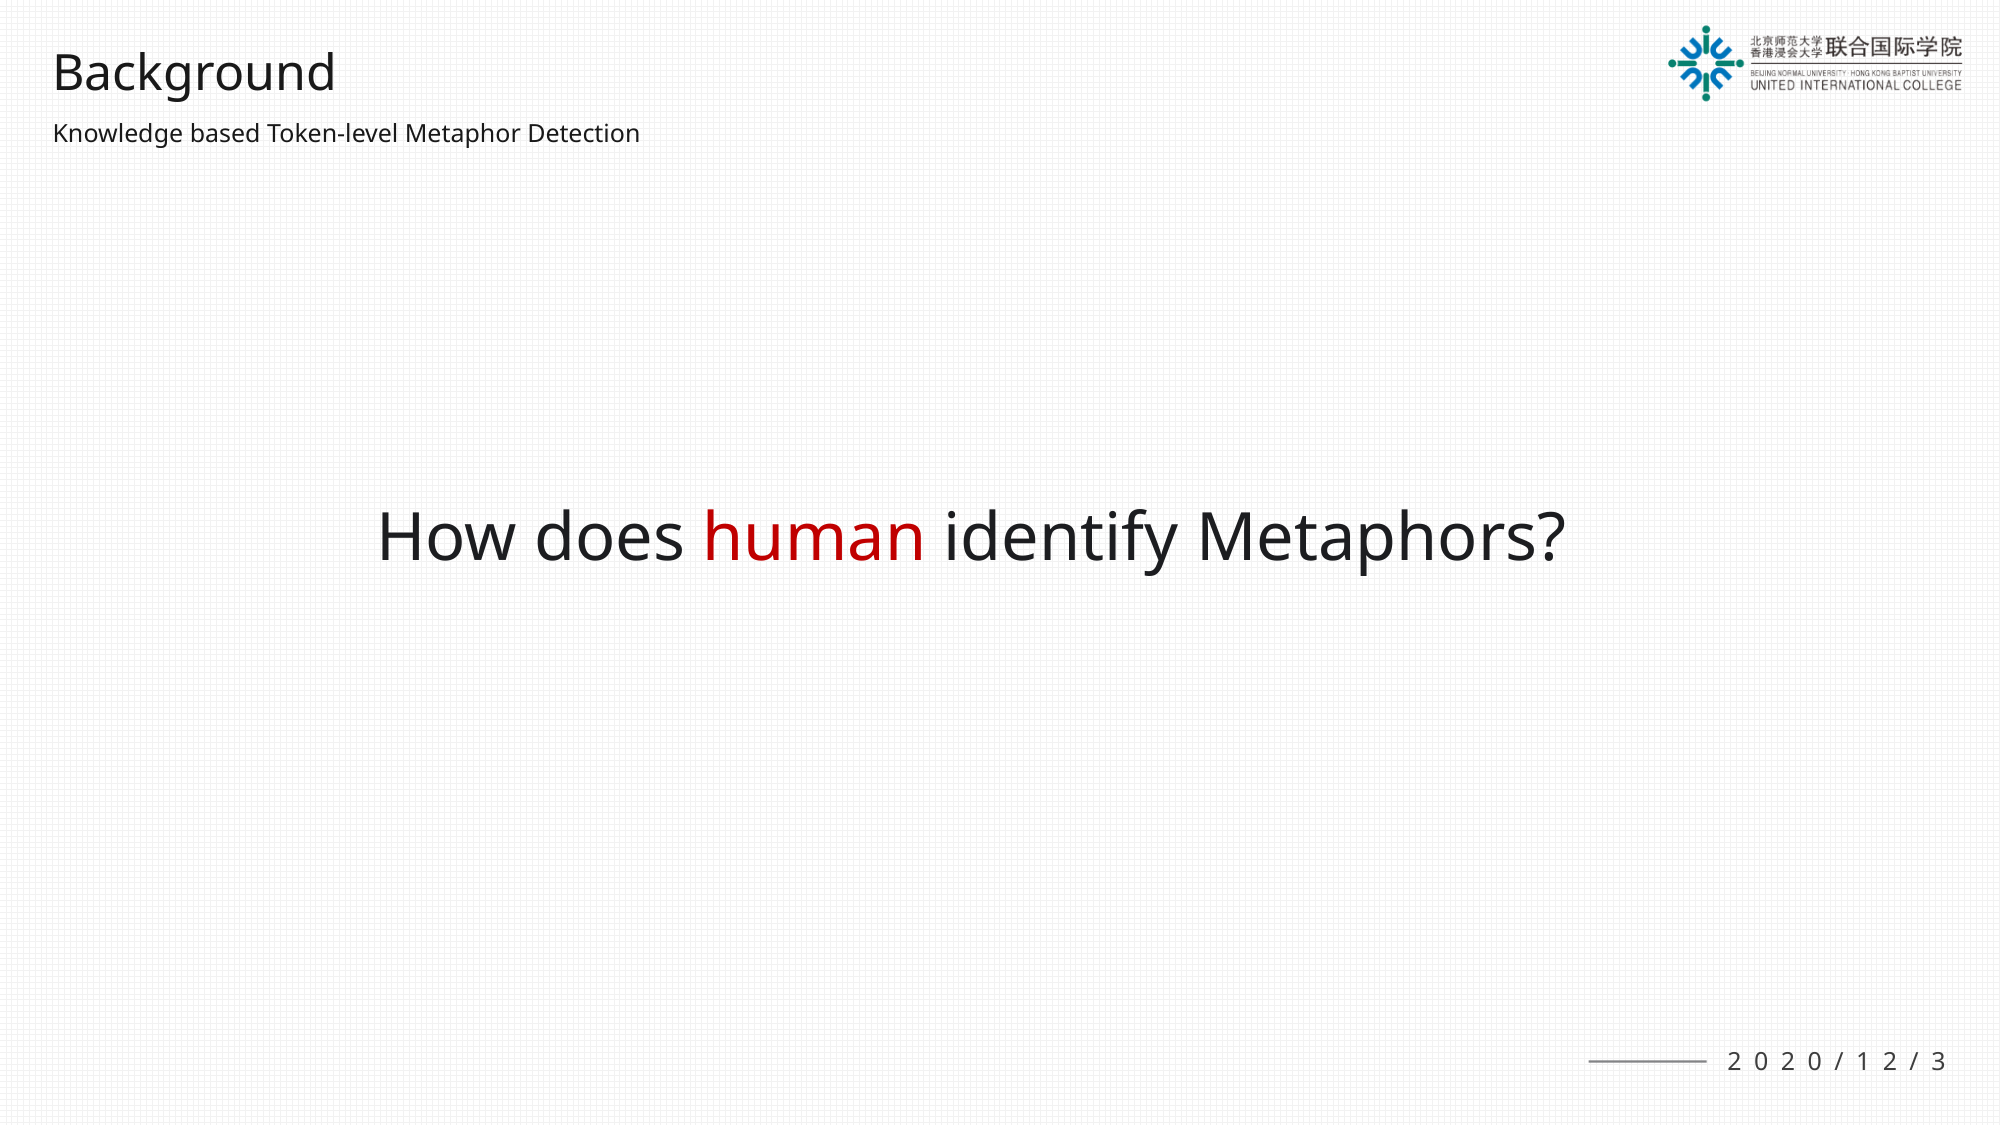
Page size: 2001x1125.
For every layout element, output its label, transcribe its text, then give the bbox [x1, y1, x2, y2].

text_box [52, 31, 724, 145]
text_box 2020/12/3 [1709, 1023, 1964, 1079]
picture [1666, 18, 1964, 109]
text_box [1588, 1059, 1708, 1064]
text_box How does human identify Metaphors? [361, 486, 1583, 582]
